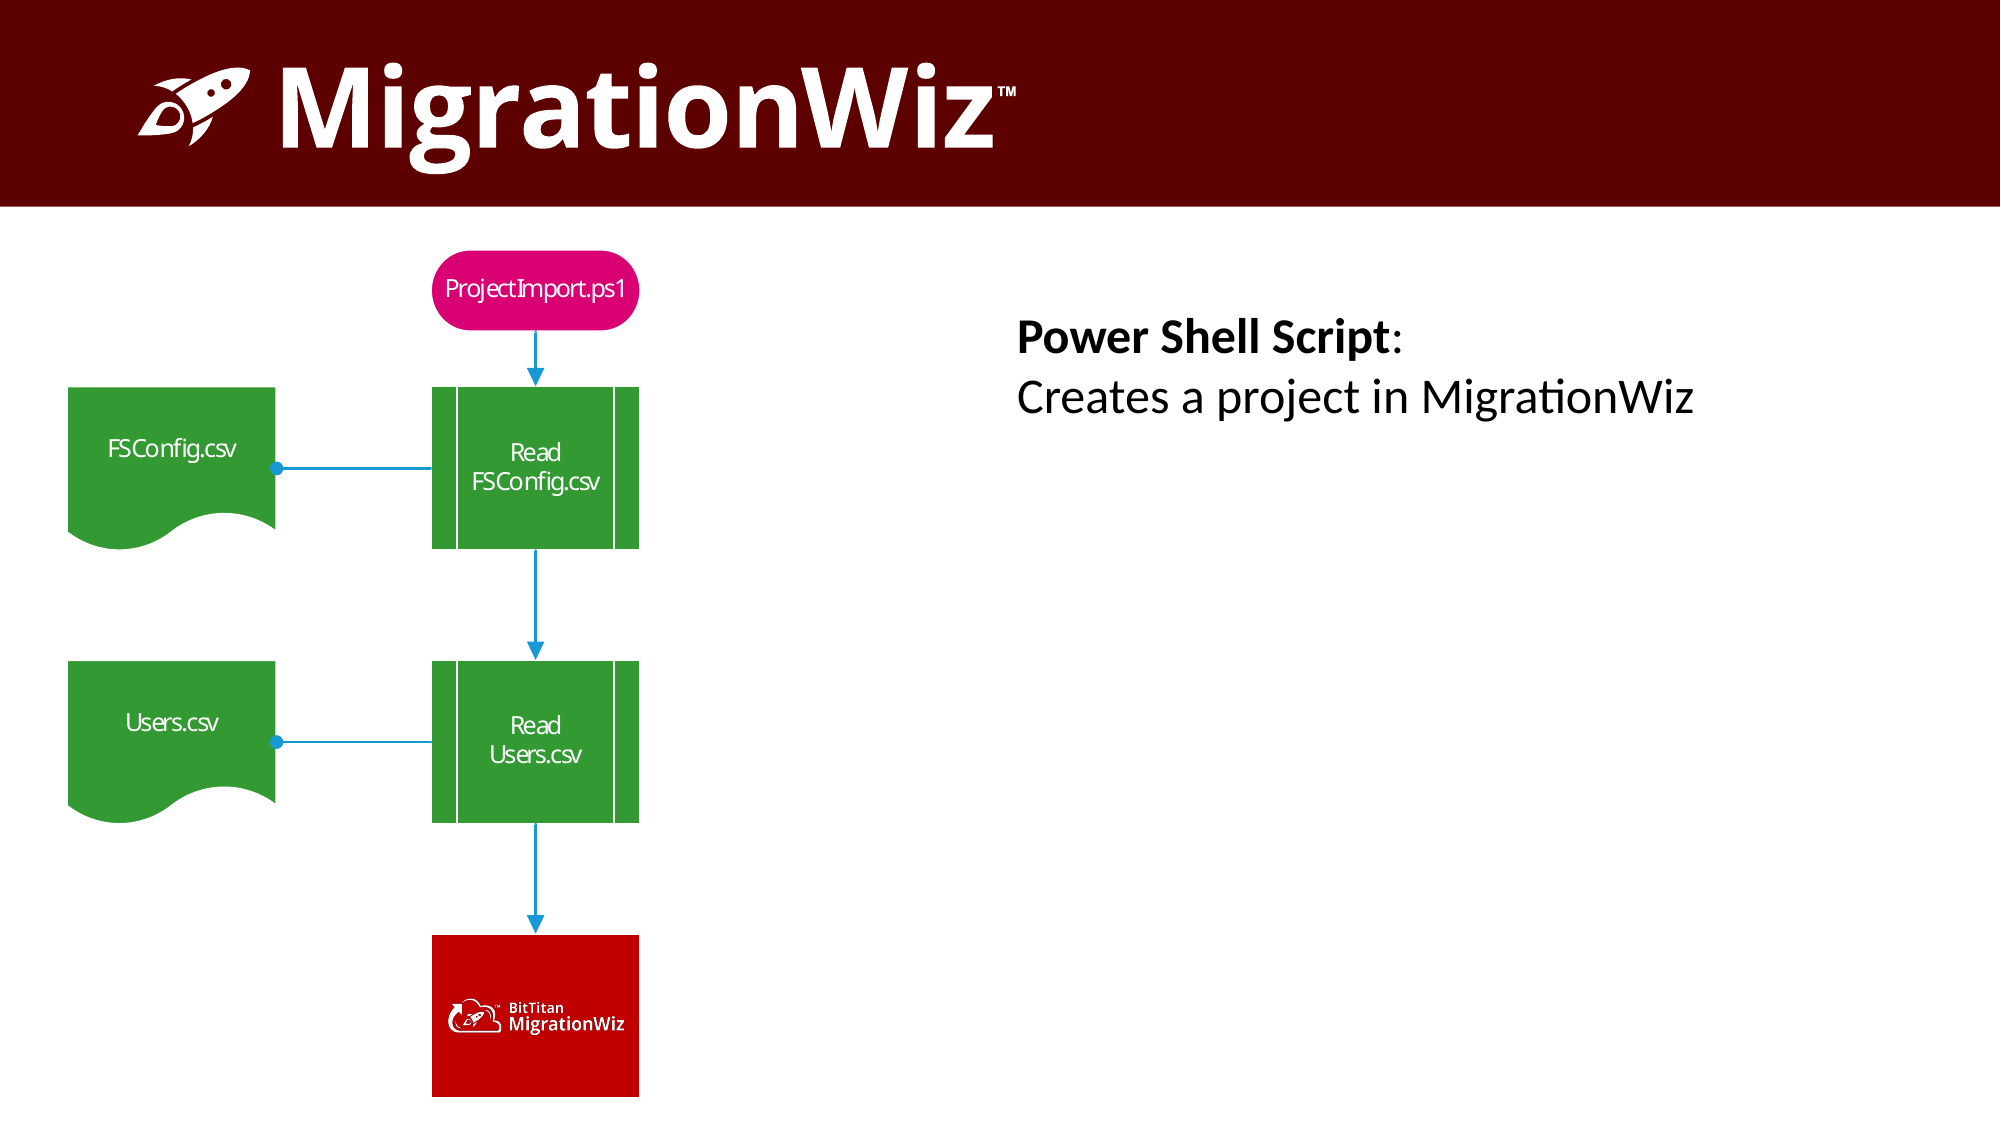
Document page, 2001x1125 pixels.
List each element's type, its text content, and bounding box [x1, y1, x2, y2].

text_box Power Shell Script: Creates a project in MigrationWiz [1002, 296, 1837, 432]
picture [62, 244, 642, 1101]
